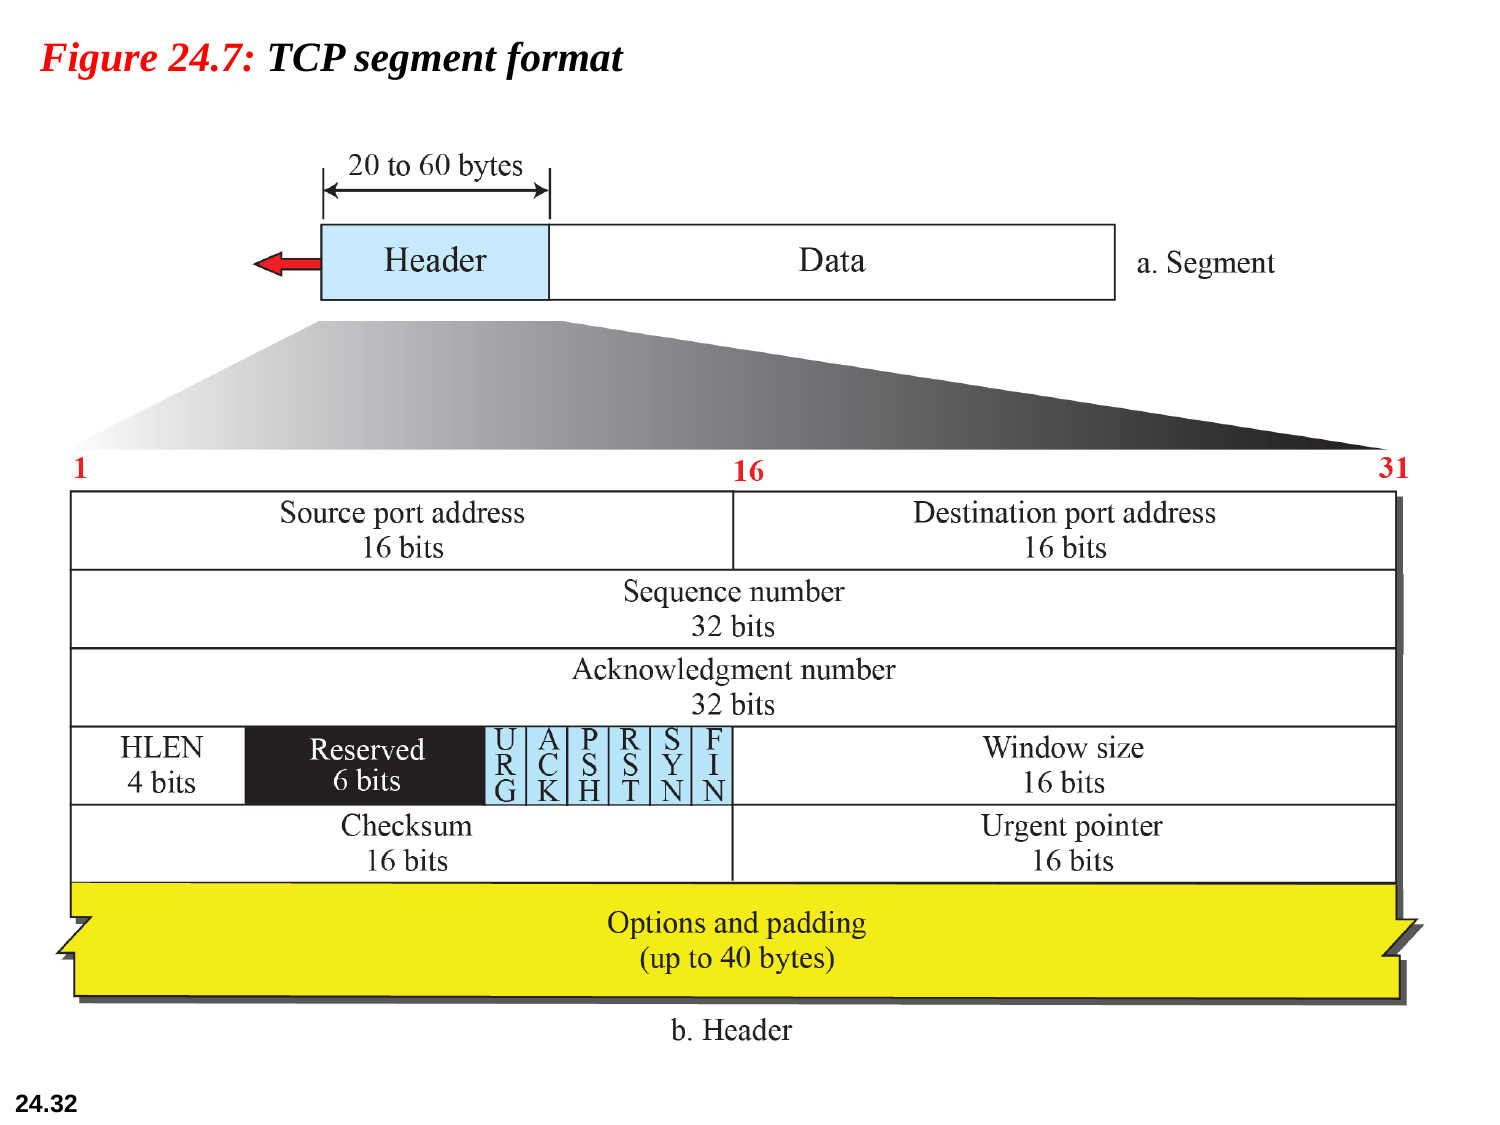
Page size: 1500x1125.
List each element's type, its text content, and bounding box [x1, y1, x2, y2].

text_box Figure 24.7: TCP segment format [24, 22, 1363, 87]
picture [55, 451, 1426, 1049]
picture [251, 149, 1276, 301]
picture [65, 321, 1388, 450]
text_box 24.32 [0, 1049, 313, 1125]
